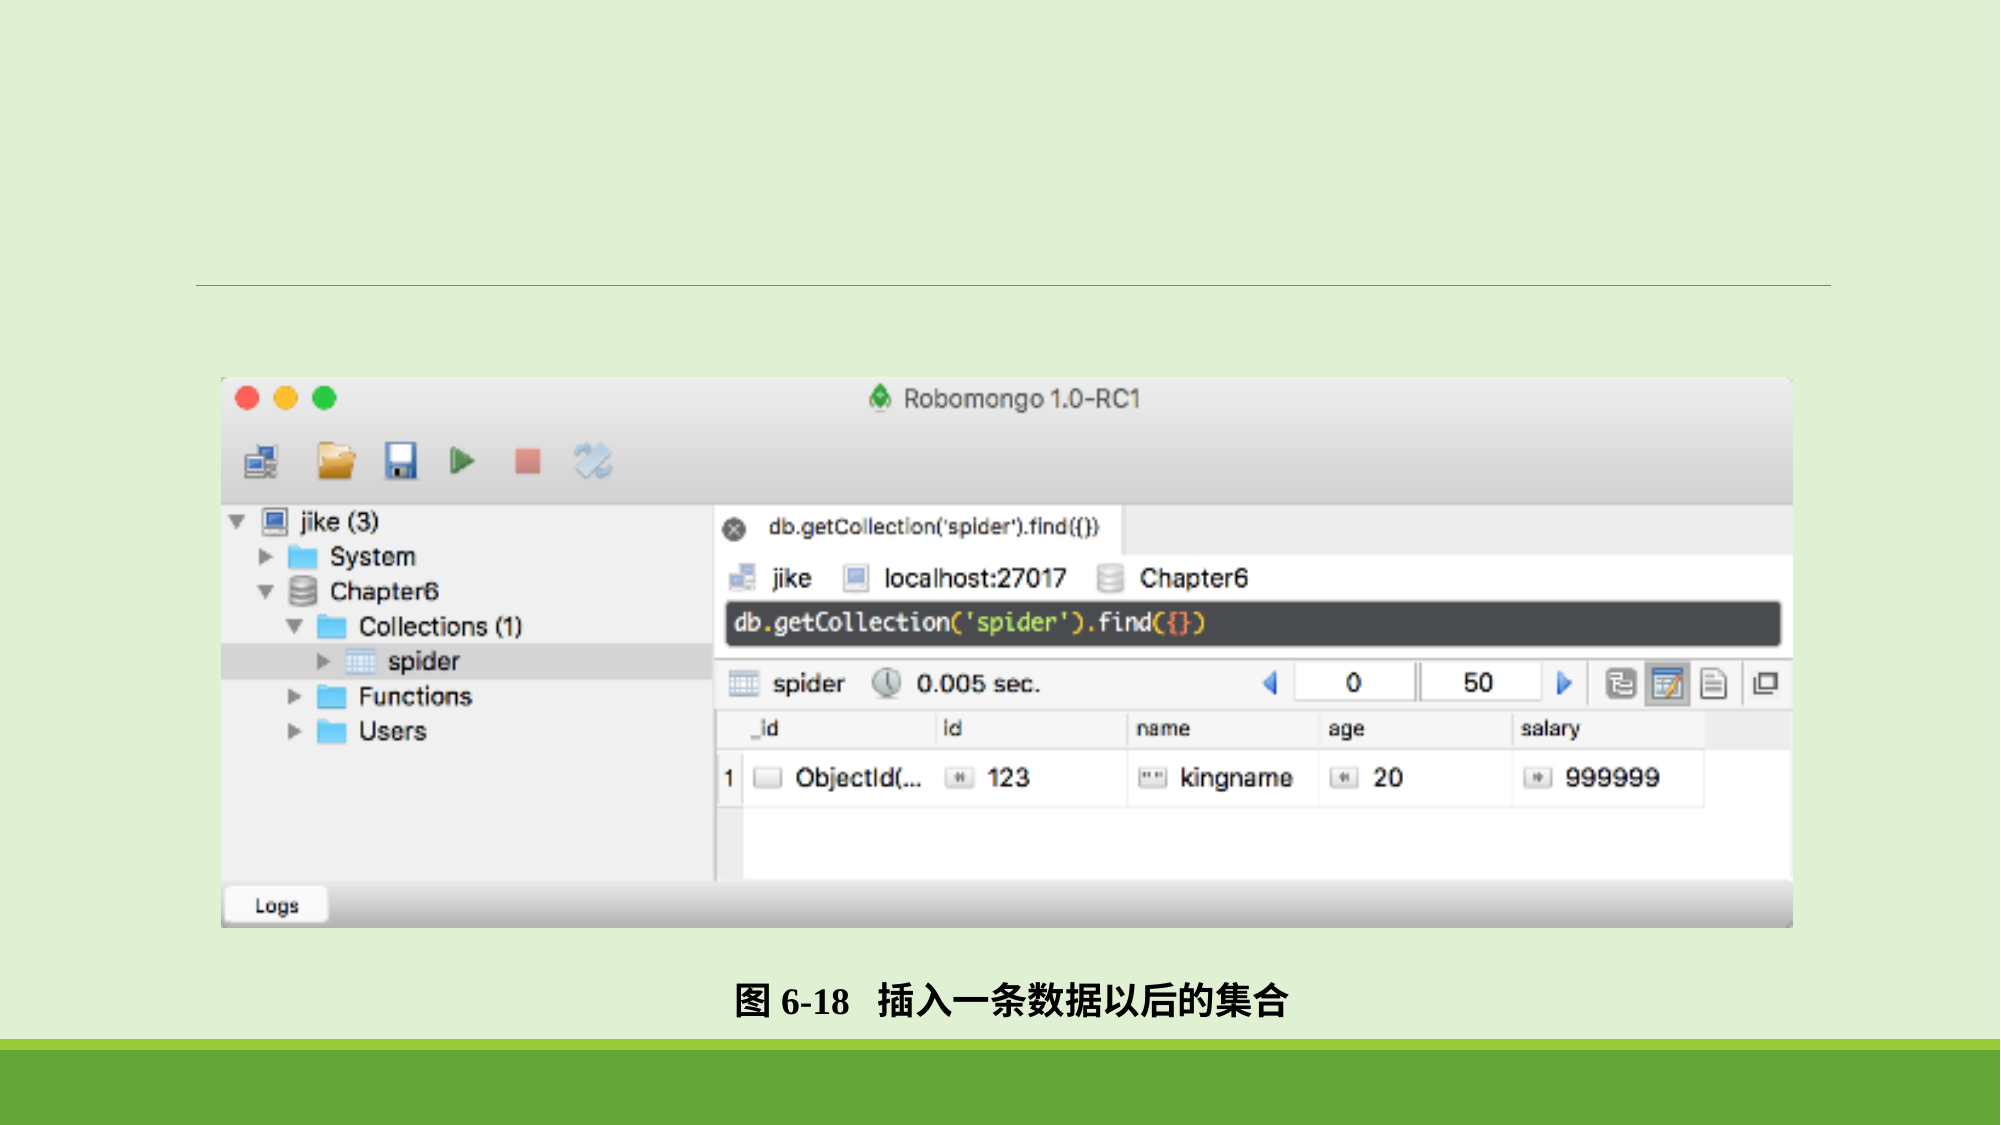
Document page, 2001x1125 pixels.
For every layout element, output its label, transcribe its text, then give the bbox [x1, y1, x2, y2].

picture [221, 376, 1794, 928]
text_box 图6-18 插入一条数据以后的集合 [701, 969, 1314, 1030]
